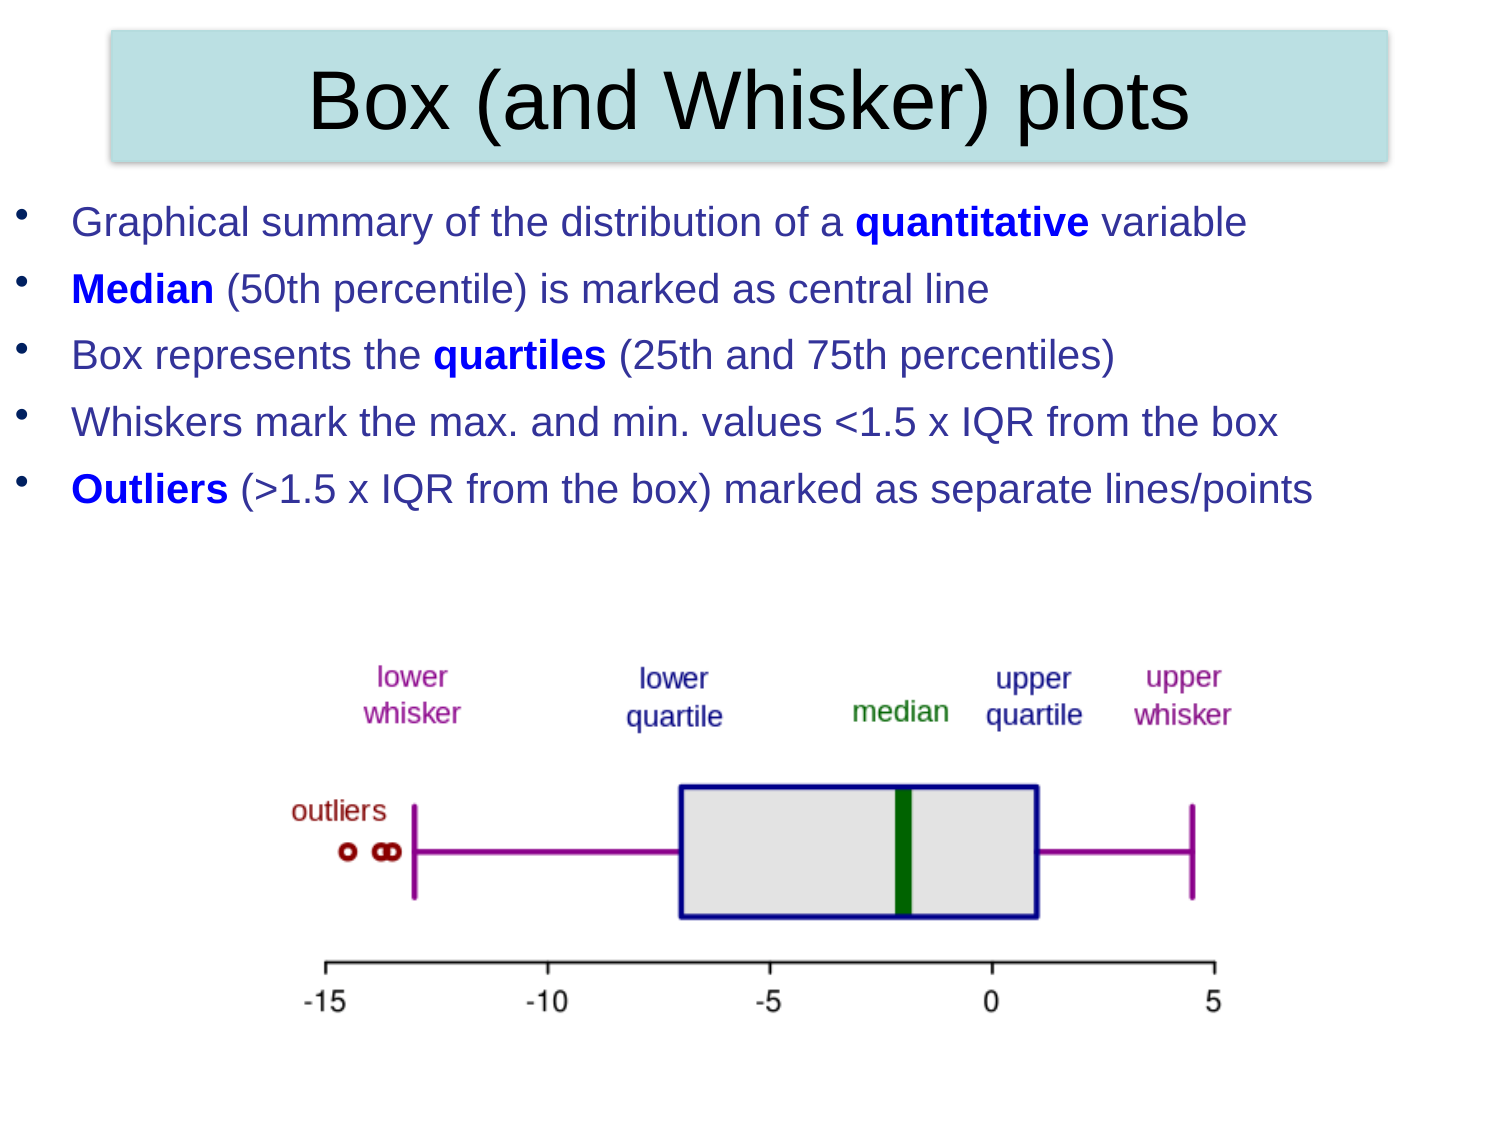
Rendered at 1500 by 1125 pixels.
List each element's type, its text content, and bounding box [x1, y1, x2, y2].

picture [241, 611, 1298, 1033]
text_box Graphical summary of the distribution of a quantitative variable Median (50th percentile) is marked as central line Box represents the quartiles (25th and 75th percentiles) Whiskers mark the max. and min. values <1.5 x IQR from the box Outliers (>1.5 x IQR from the box) marked as separate lines/points [0, 187, 1500, 1027]
text_box Box (and Whisker) plots [111, 30, 1388, 162]
